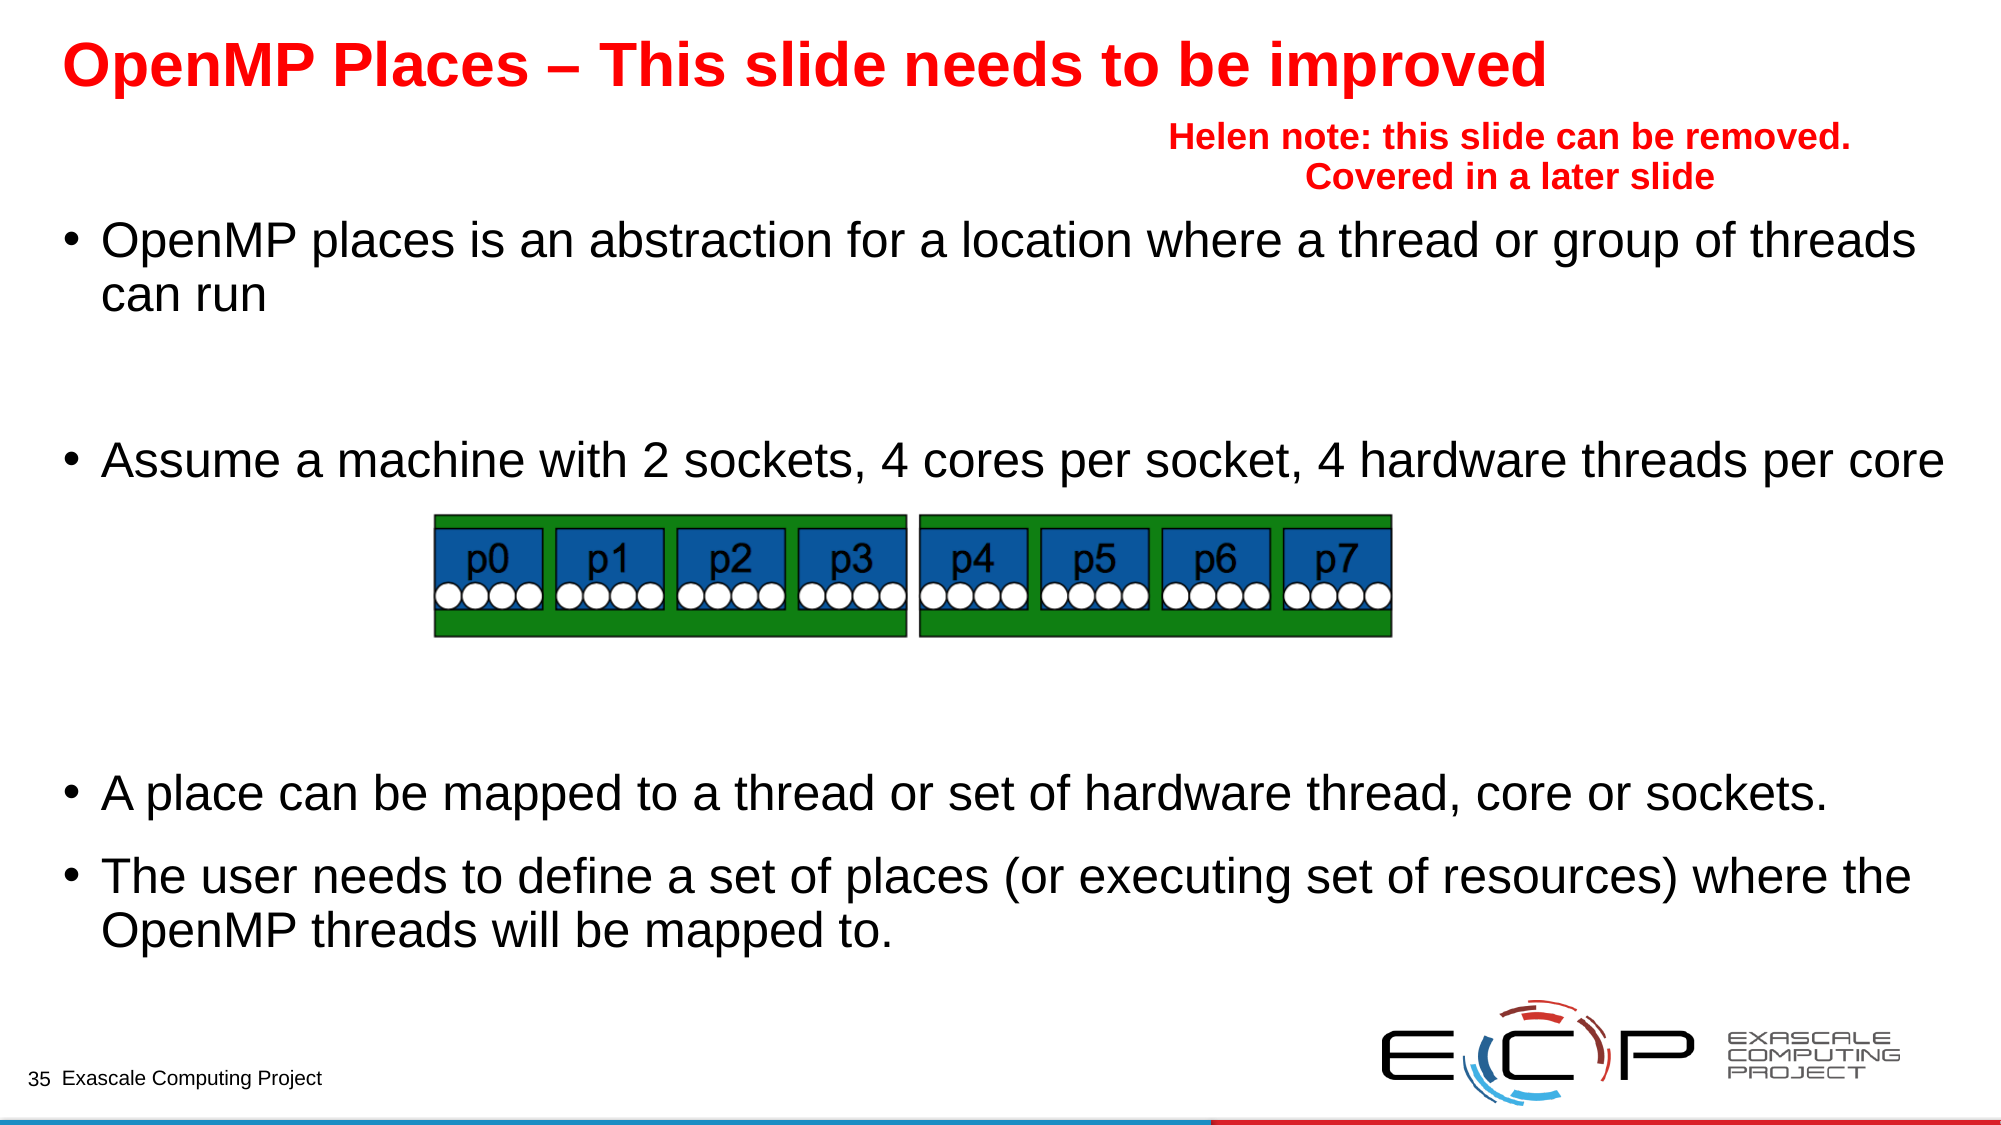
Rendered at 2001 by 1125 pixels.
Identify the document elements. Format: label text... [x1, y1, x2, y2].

text_box Helen note: this slide can be removed. Covered in a later slide [1106, 109, 1914, 206]
text_box OpenMP places is an abstraction for a location where a thread or group of threads can run Assume a machine with 2 sockets, 4 cores per socket, 4 hardware threads per core A place can be mapped to a thread or set of hardware thread, core or sockets. The user needs to define a set of places (or executing set of resources) where the OpenMP threads will be mapped to. [48, 206, 1975, 895]
title OpenMP Places – This slide needs to be improved [47, 28, 1915, 111]
picture [1382, 1000, 1900, 1106]
picture [423, 503, 1404, 646]
list [47, 224, 1917, 914]
